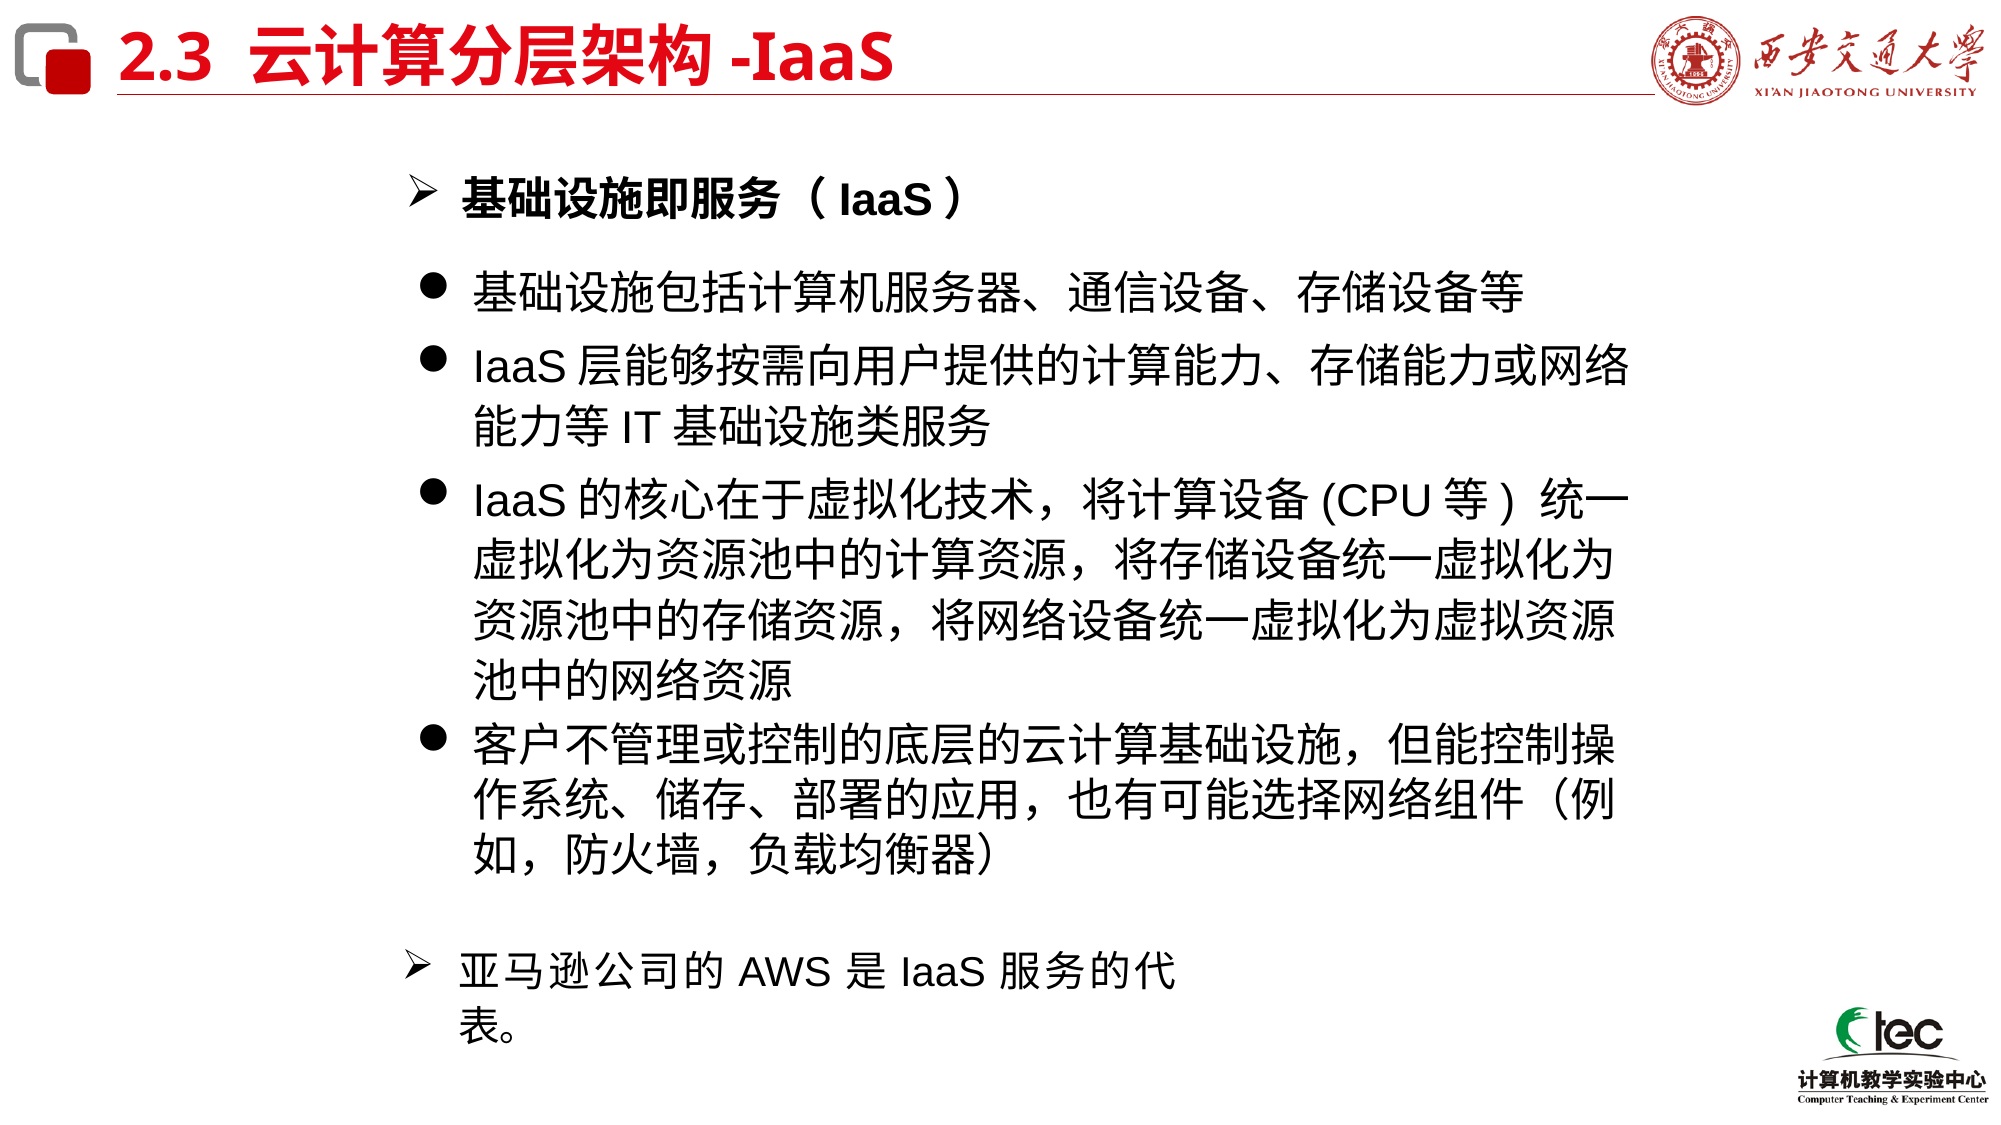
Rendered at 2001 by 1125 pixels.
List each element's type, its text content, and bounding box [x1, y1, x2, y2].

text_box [19, 27, 91, 95]
text_box 基础设施即服务（IaaS） [390, 162, 1616, 231]
text_box 亚马逊公司的AWS是IaaS服务的代表。 [386, 932, 1191, 1003]
text_box 基础设施包括计算机服务器、通信设备、存储设备等 IaaS层能够按需向用户提供的计算能力、存储能力或网络能力等IT基础设施类服务 IaaS的核心在于虚拟化技术，将计算设备(CPU等) 统一虚拟化为资源池中的计算资源，将存储设备统一虚拟化为资源池中的存储资源，将网络设备统一虚拟化为虚拟资源池中的网络资源 客户不管理或控制的底层的云计算基础设施，但能控制操作系统、储存、部署的应用，也有可能选择网络组件（例如，防火墙，负载均衡器） [401, 251, 1670, 889]
picture [1788, 993, 2000, 1125]
text_box 2.3 云计算分层架构-IaaS [103, 6, 1789, 102]
picture [1647, 12, 1995, 109]
